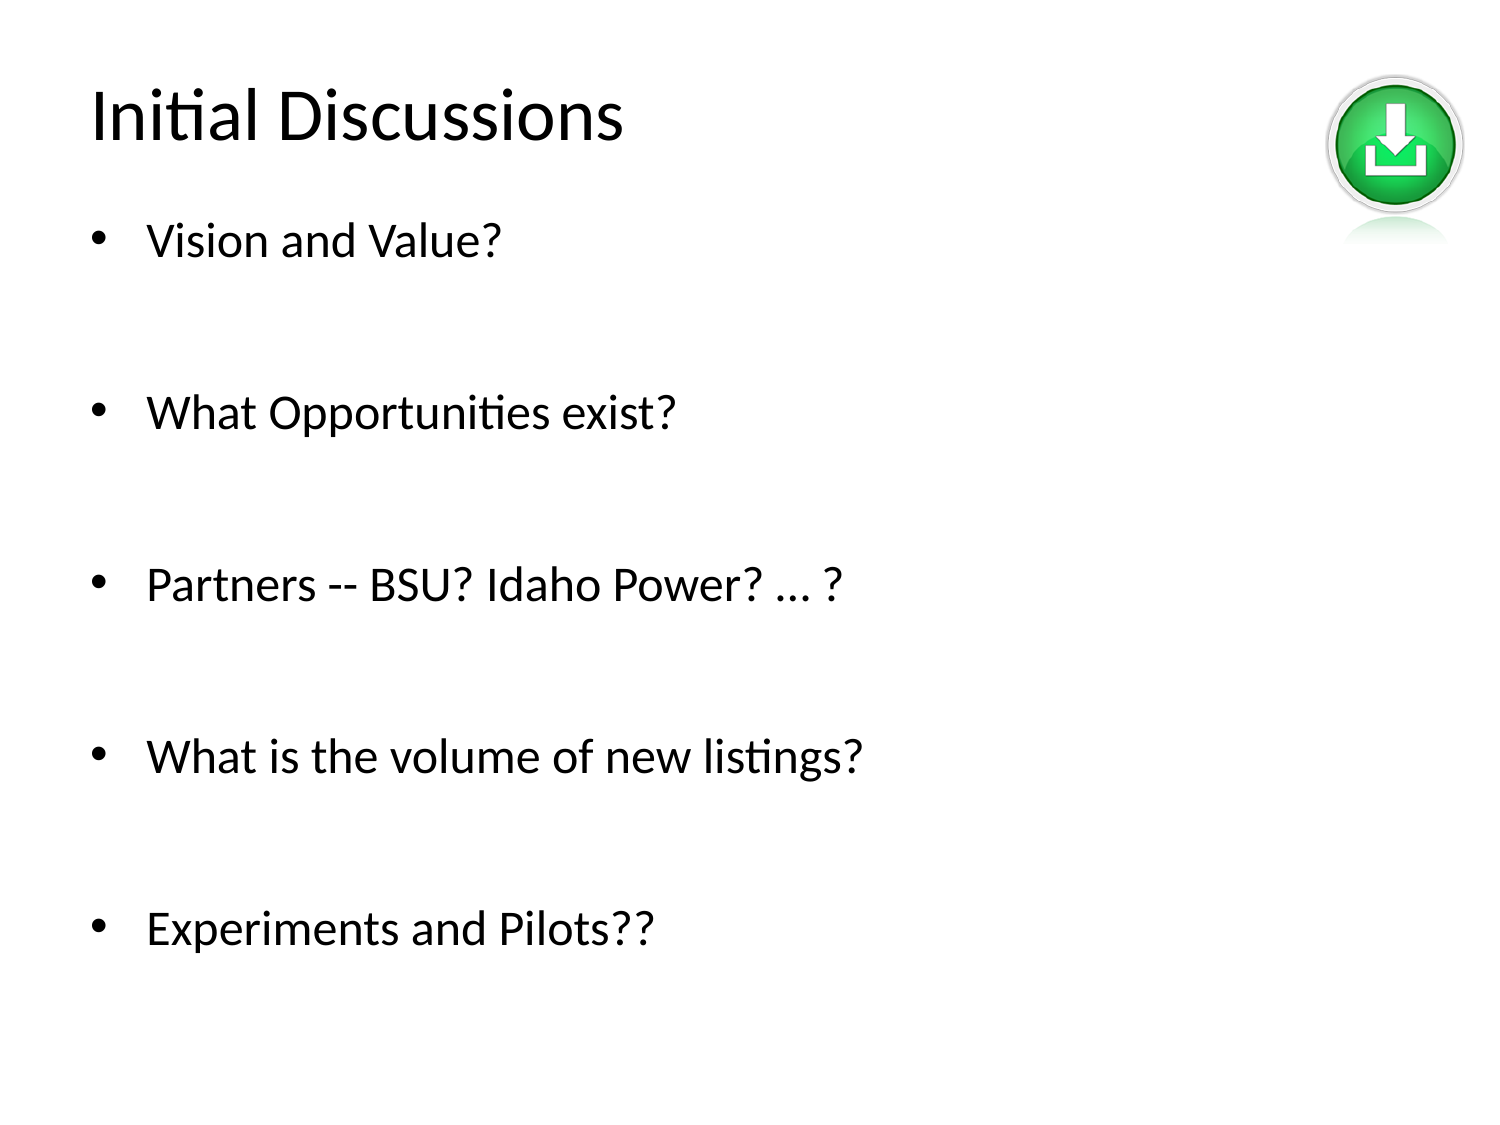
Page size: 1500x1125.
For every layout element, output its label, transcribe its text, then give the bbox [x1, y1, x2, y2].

picture [1325, 74, 1465, 244]
list Vision and Value? What Opportunities exist? Partners -- BSU? Idaho Power? … ? What is the volume of new listings? Experiments and Pilots?? [75, 200, 1425, 1005]
title Initial Discussions [75, 45, 1425, 175]
